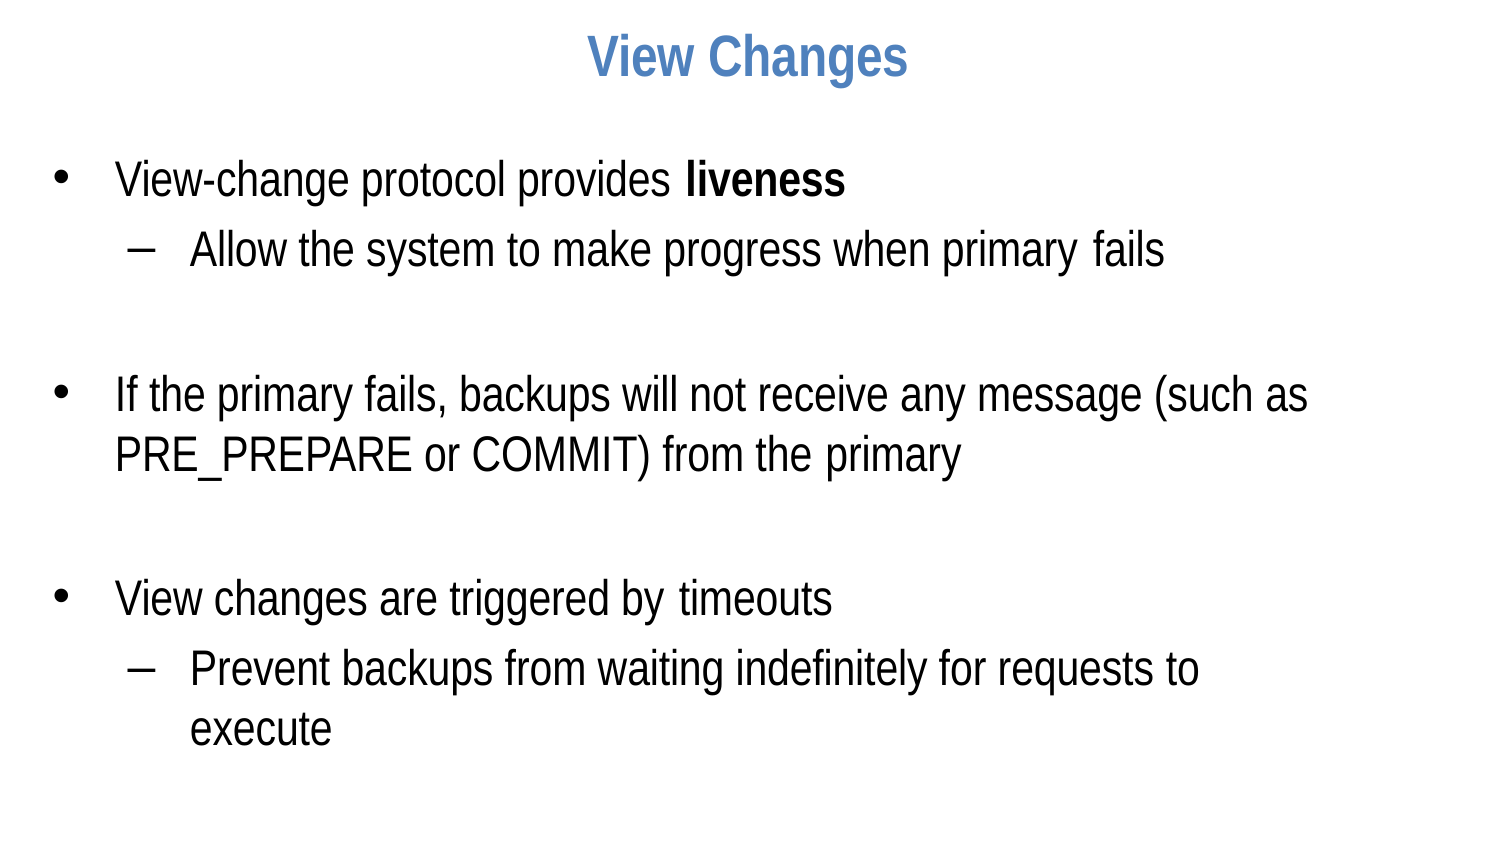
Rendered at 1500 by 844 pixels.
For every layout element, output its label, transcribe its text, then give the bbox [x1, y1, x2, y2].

title View Changes [585, 15, 915, 159]
text_box View-change protocol provides liveness Allow the system to make progress when primary fails If the primary fails, backups will not receive any message (such as PRE_PREPARE or COMMIT) from the primary View changes are triggered by timeouts Prevent backups from waiting indefinitely for requests to execute [50, 133, 1368, 756]
